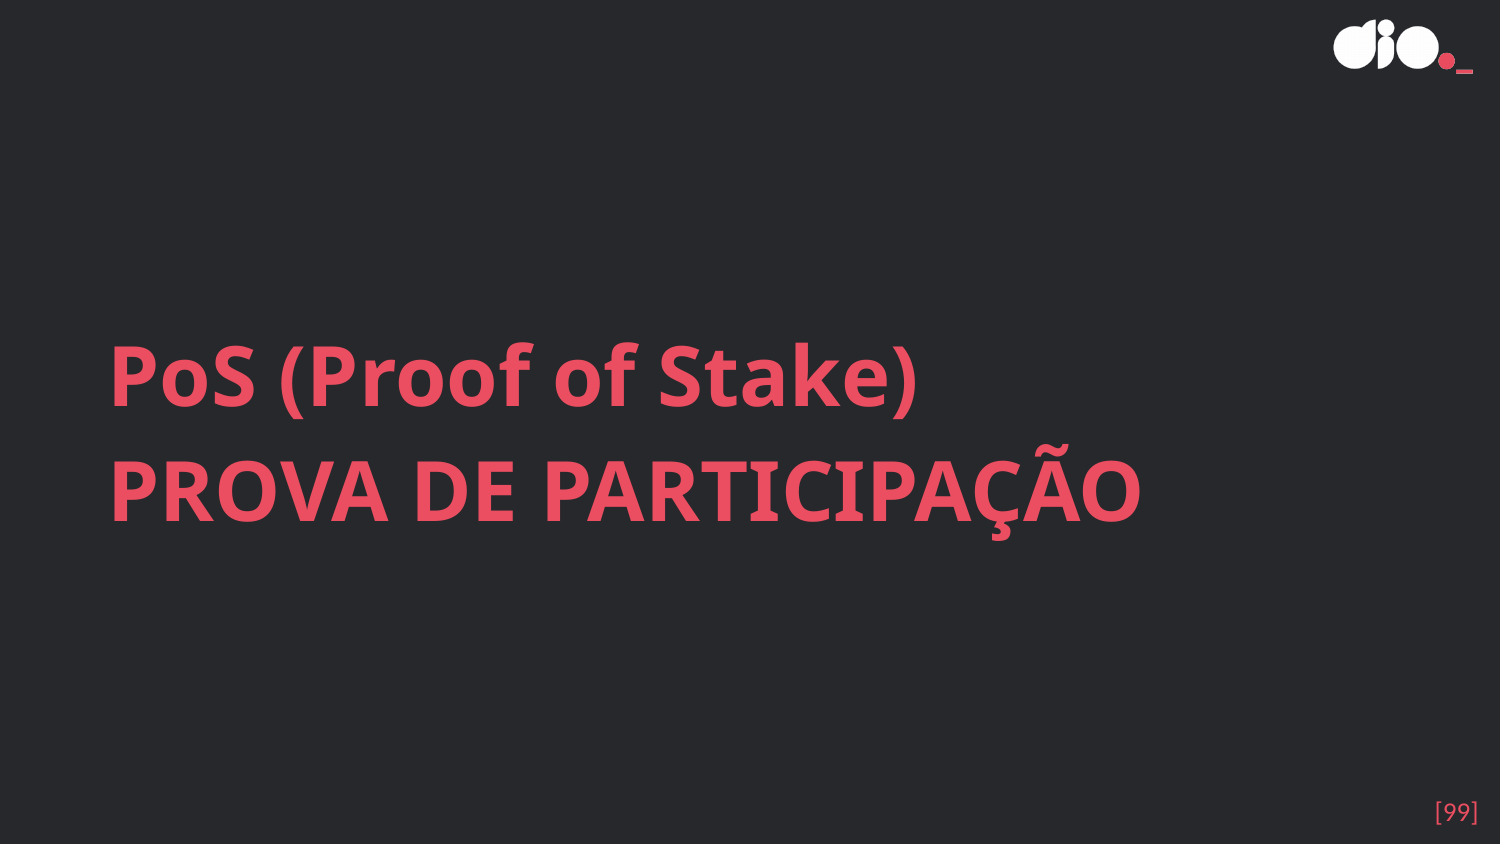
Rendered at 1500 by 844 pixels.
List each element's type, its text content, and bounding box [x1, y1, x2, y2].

picture [1332, 19, 1474, 75]
text_box PoS (Proof of Stake) PROVA DE PARTICIPAÇÃO [92, 292, 1309, 558]
slide_number [99] [1403, 779, 1494, 844]
